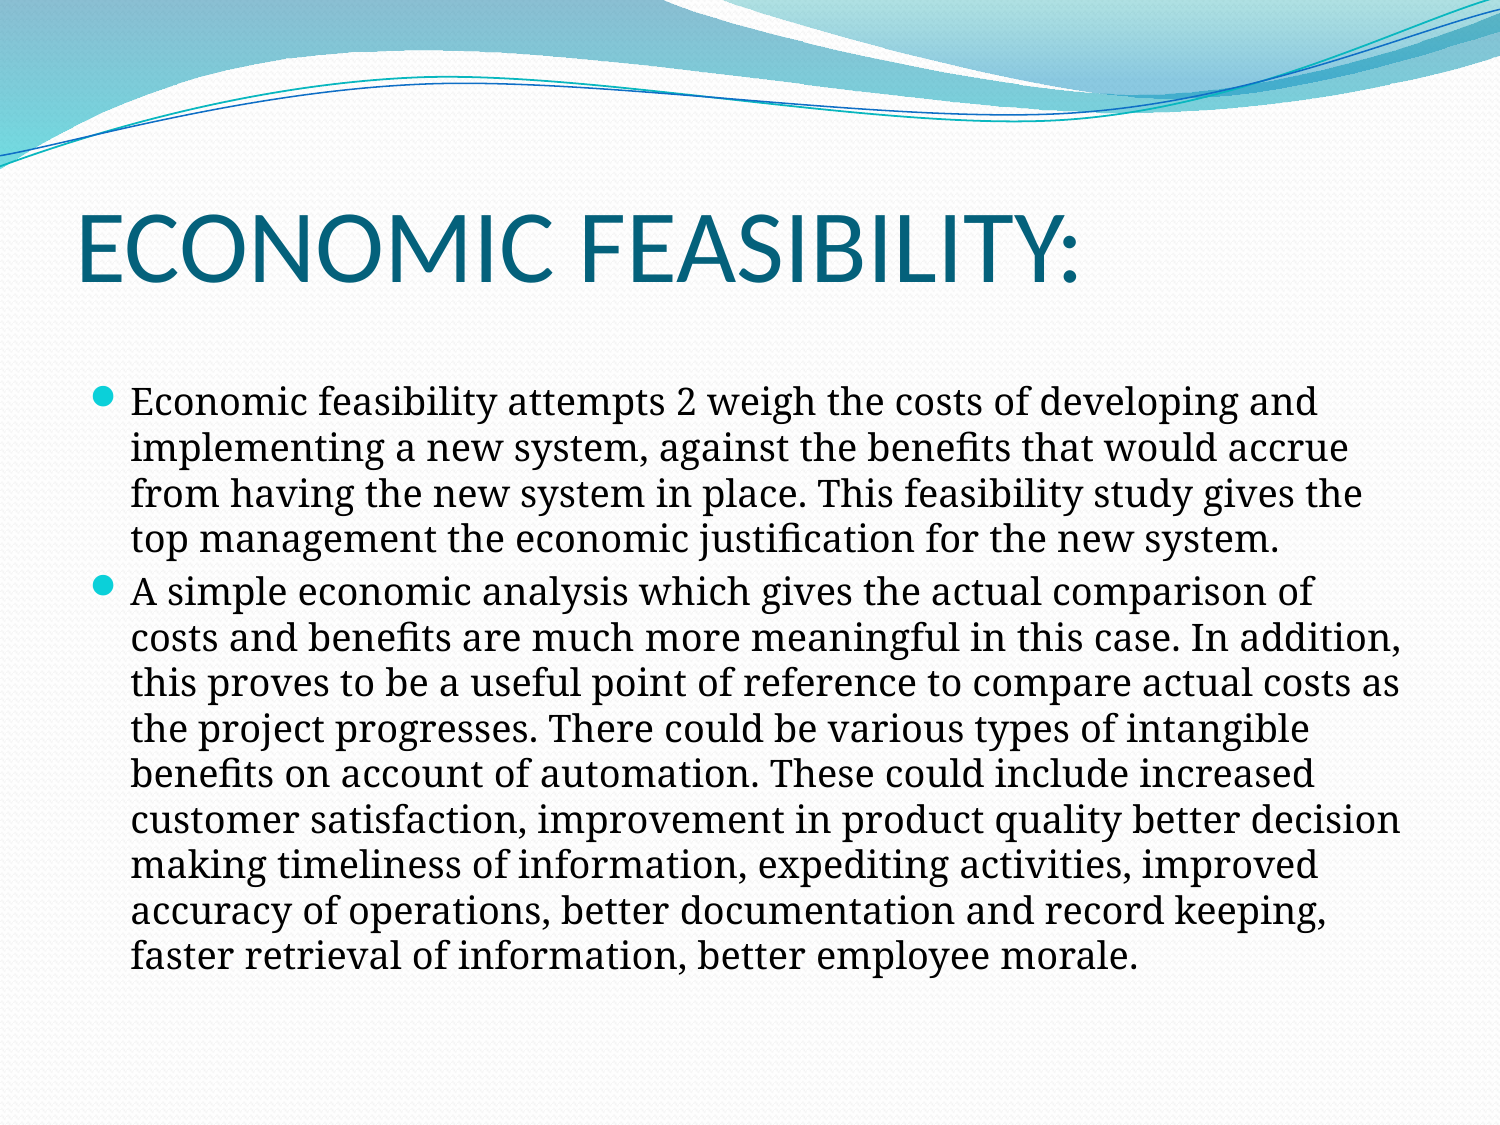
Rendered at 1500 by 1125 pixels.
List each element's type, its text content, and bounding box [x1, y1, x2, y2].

title ECONOMIC FEASIBILITY: [75, 115, 1425, 303]
list Economic feasibility attempts 2 weigh the costs of developing and implementing a new system, against the benefits that would accrue from having the new system in place. This feasibility study gives the top management the economic justification for the new system. A simple economic analysis which gives the actual comparison of costs and benefits are much more meaningful in this case. In addition, this proves to be a useful point of reference to compare actual costs as the project progresses. There could be various types of intangible benefits on account of automation. These could include increased customer satisfaction, improvement in product quality better decision making timeliness of information, expediting activities, improved accuracy of operations, better documentation and record keeping, faster retrieval of information, better employee morale. [75, 317, 1425, 1038]
